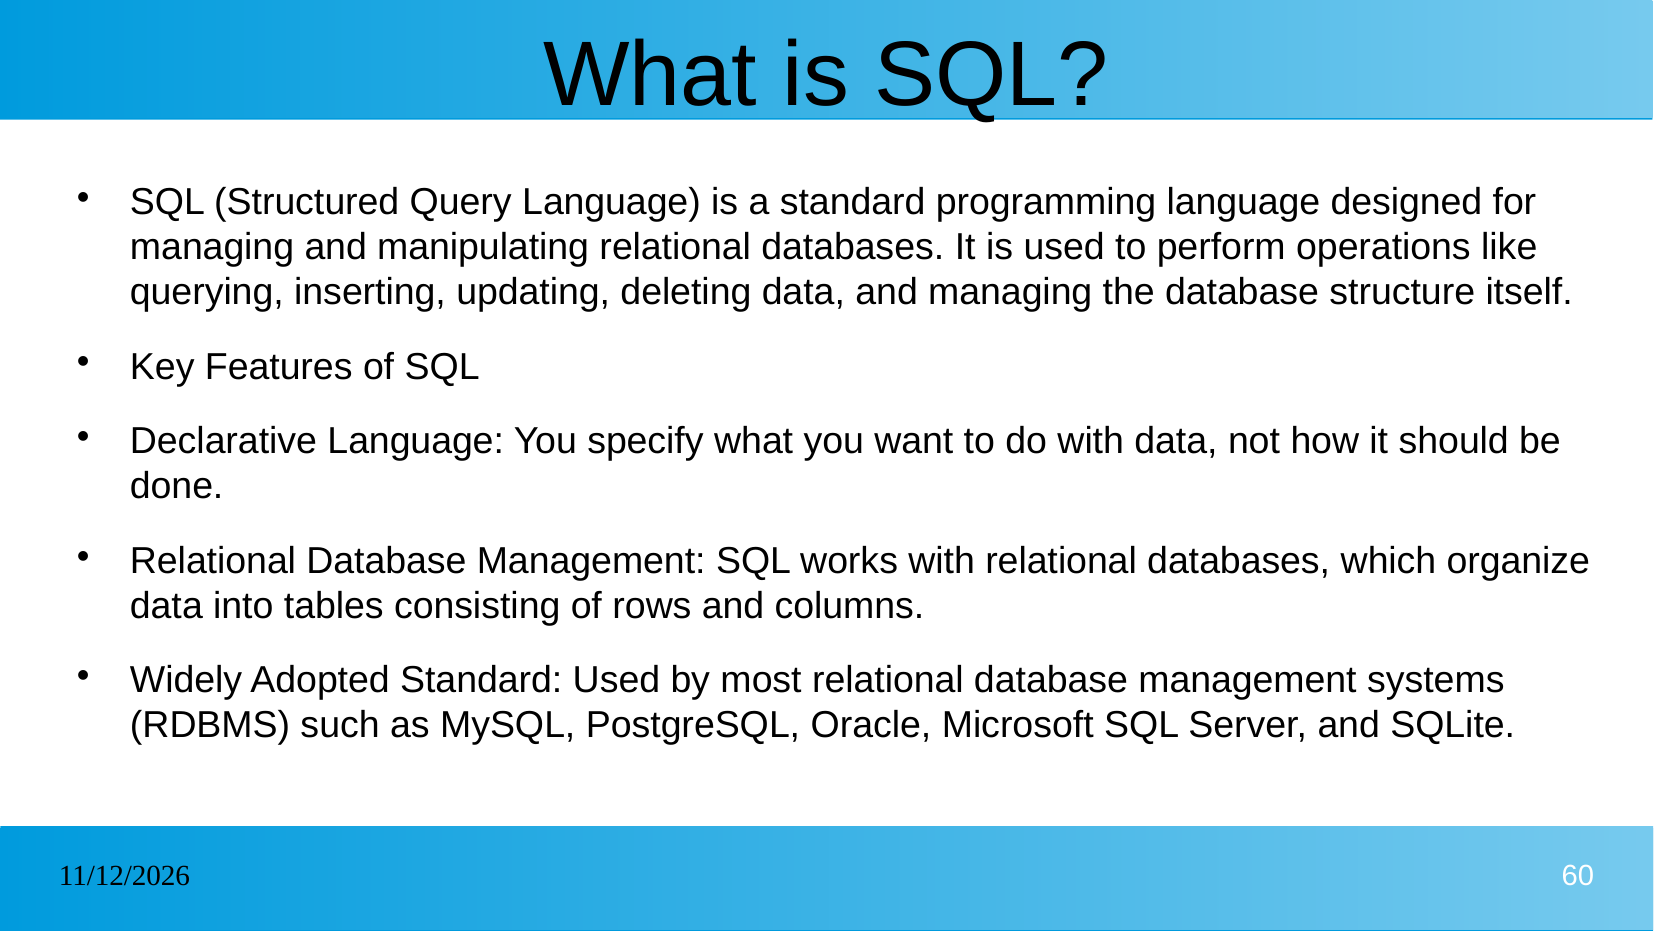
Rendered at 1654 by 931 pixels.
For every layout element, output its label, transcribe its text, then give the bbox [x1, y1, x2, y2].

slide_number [59, 856, 443, 915]
list SQL (Structured Query Language) is a standard programming language designed for managing and manipulating relational databases. It is used to perform operations like querying, inserting, updating, deleting data, and managing the database structure itself. Key Features of SQL Declarative Language: You specify what you want to do with data, not how it should be done. Relational Database Management: SQL works with relational databases, which organize data into tables consisting of rows and columns. Widely Adopted Standard: Used by most relational database management systems (RDBMS) such as MySQL, PostgreSQL, Oracle, Microsoft SQL Server, and SQLite. [59, 177, 1595, 768]
slide_number 60 [1210, 856, 1595, 915]
title What is SQL? [59, 29, 1595, 108]
